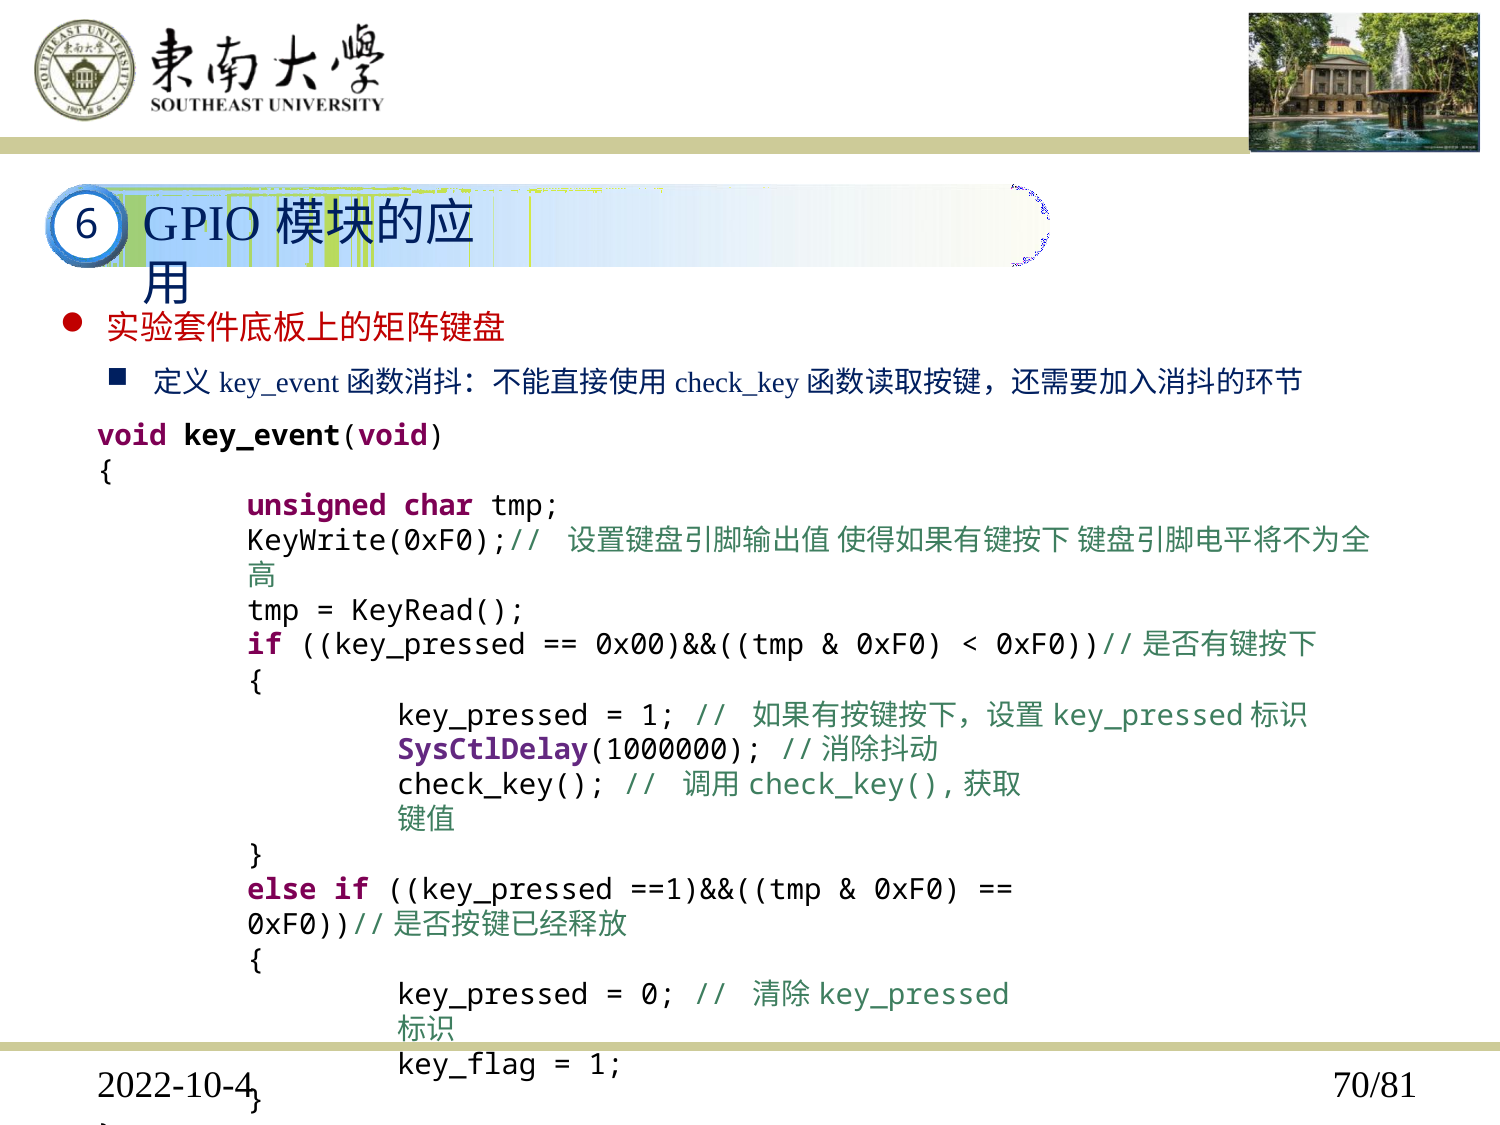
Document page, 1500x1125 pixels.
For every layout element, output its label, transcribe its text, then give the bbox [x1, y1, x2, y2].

picture [0, 1042, 57, 1051]
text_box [44, 184, 128, 268]
picture [1371, 1042, 1500, 1051]
picture [0, 10, 1483, 155]
slide_number 10/81 [1371, 1061, 1427, 1125]
text_box 实验套件底板上的矩阵键盘 定义key_event函数消抖：不能直接使用check_key函数读取按键，还需要加入消抖的环节 void key_event(void) { unsigned char tmp; KeyWrite(0xF0);// 设置键盘引脚输出值 使得如果有键按下 键盘引脚电平将不为全高 tmp = KeyRead(); if ((key_pressed == 0x00)&&((tmp & 0xF0) < 0xF0))//是否有键按下 { key_pressed = 1; // 如果有按键按下，设置key_pressed标识 SysCtlDelay(1000000); //消除抖动 check_key(); // 调用check_key(),获取键值 } else if ((key_pressed ==1)&&((tmp & 0xF0) == 0xF0))//是否按键已经释放 { key_pressed = 0; // 清除key_pressed标识 key_flag = 1; } } [57, 285, 1371, 1125]
title GPIO模块的应用 [140, 188, 515, 285]
picture [34, 19, 385, 122]
picture [128, 184, 1050, 267]
